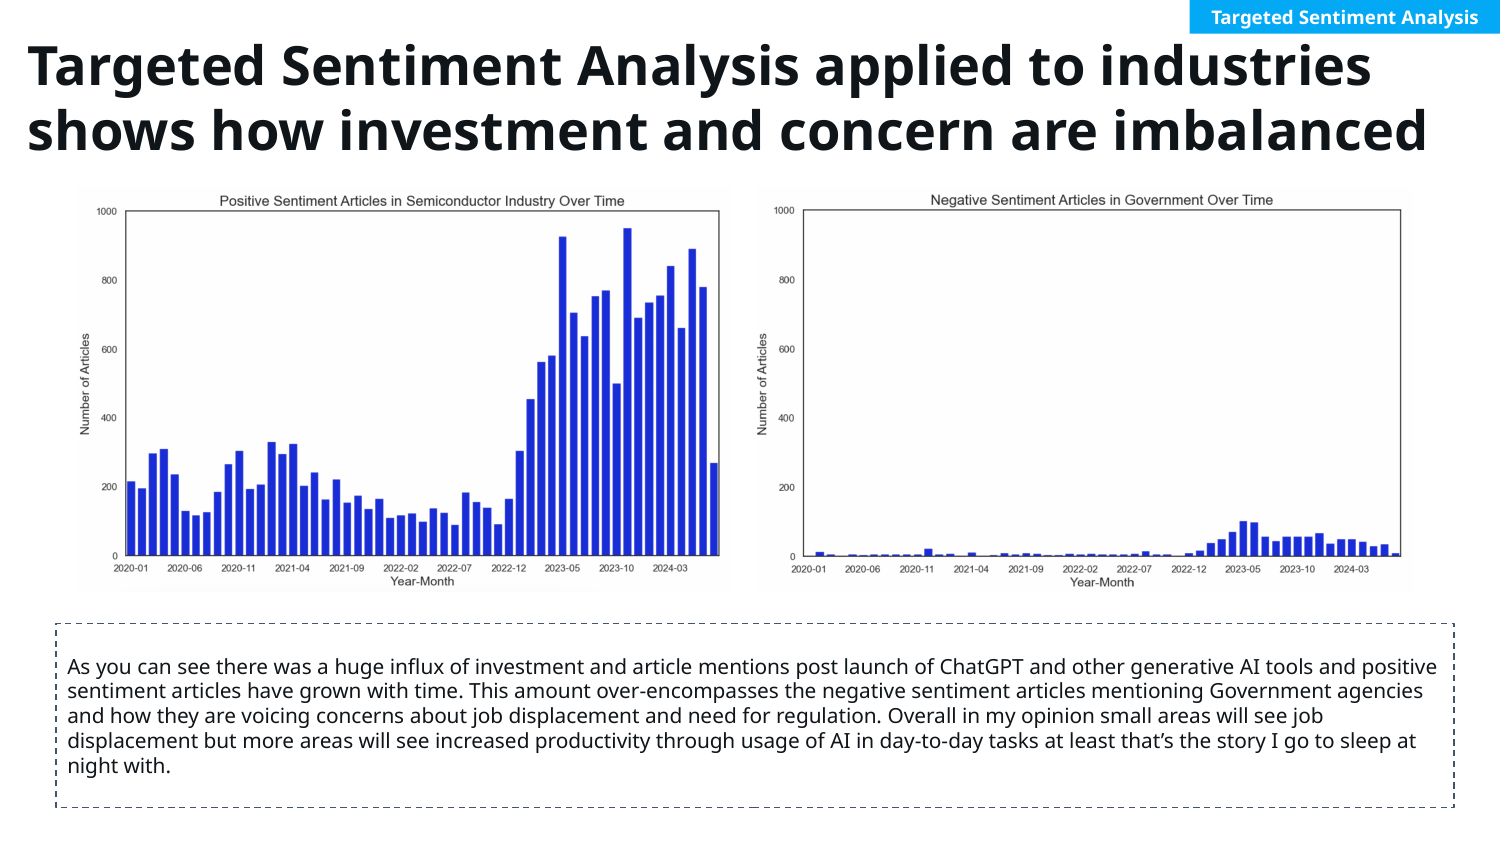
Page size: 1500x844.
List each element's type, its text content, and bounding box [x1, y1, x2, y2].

picture [76, 186, 733, 592]
picture [757, 186, 1414, 592]
text_box Targeted Sentiment Analysis [1189, 0, 1500, 34]
text_box Targeted Sentiment Analysis applied to industries shows how investment and concern are imbalanced [16, 25, 1490, 168]
list As you can see there was a huge influx of investment and article mentions post launch of ChatGPT and other generative AI tools and positive sentiment articles have grown with time. This amount over-encompasses the negative sentiment articles mentioning Government agencies and how they are voicing concerns about job displacement and need for regulation. Overall in my opinion small areas will see job displacement but more areas will see increased productivity through usage of AI in day-to-day tasks at least that’s the story I go to sleep at night with. [56, 623, 1454, 808]
